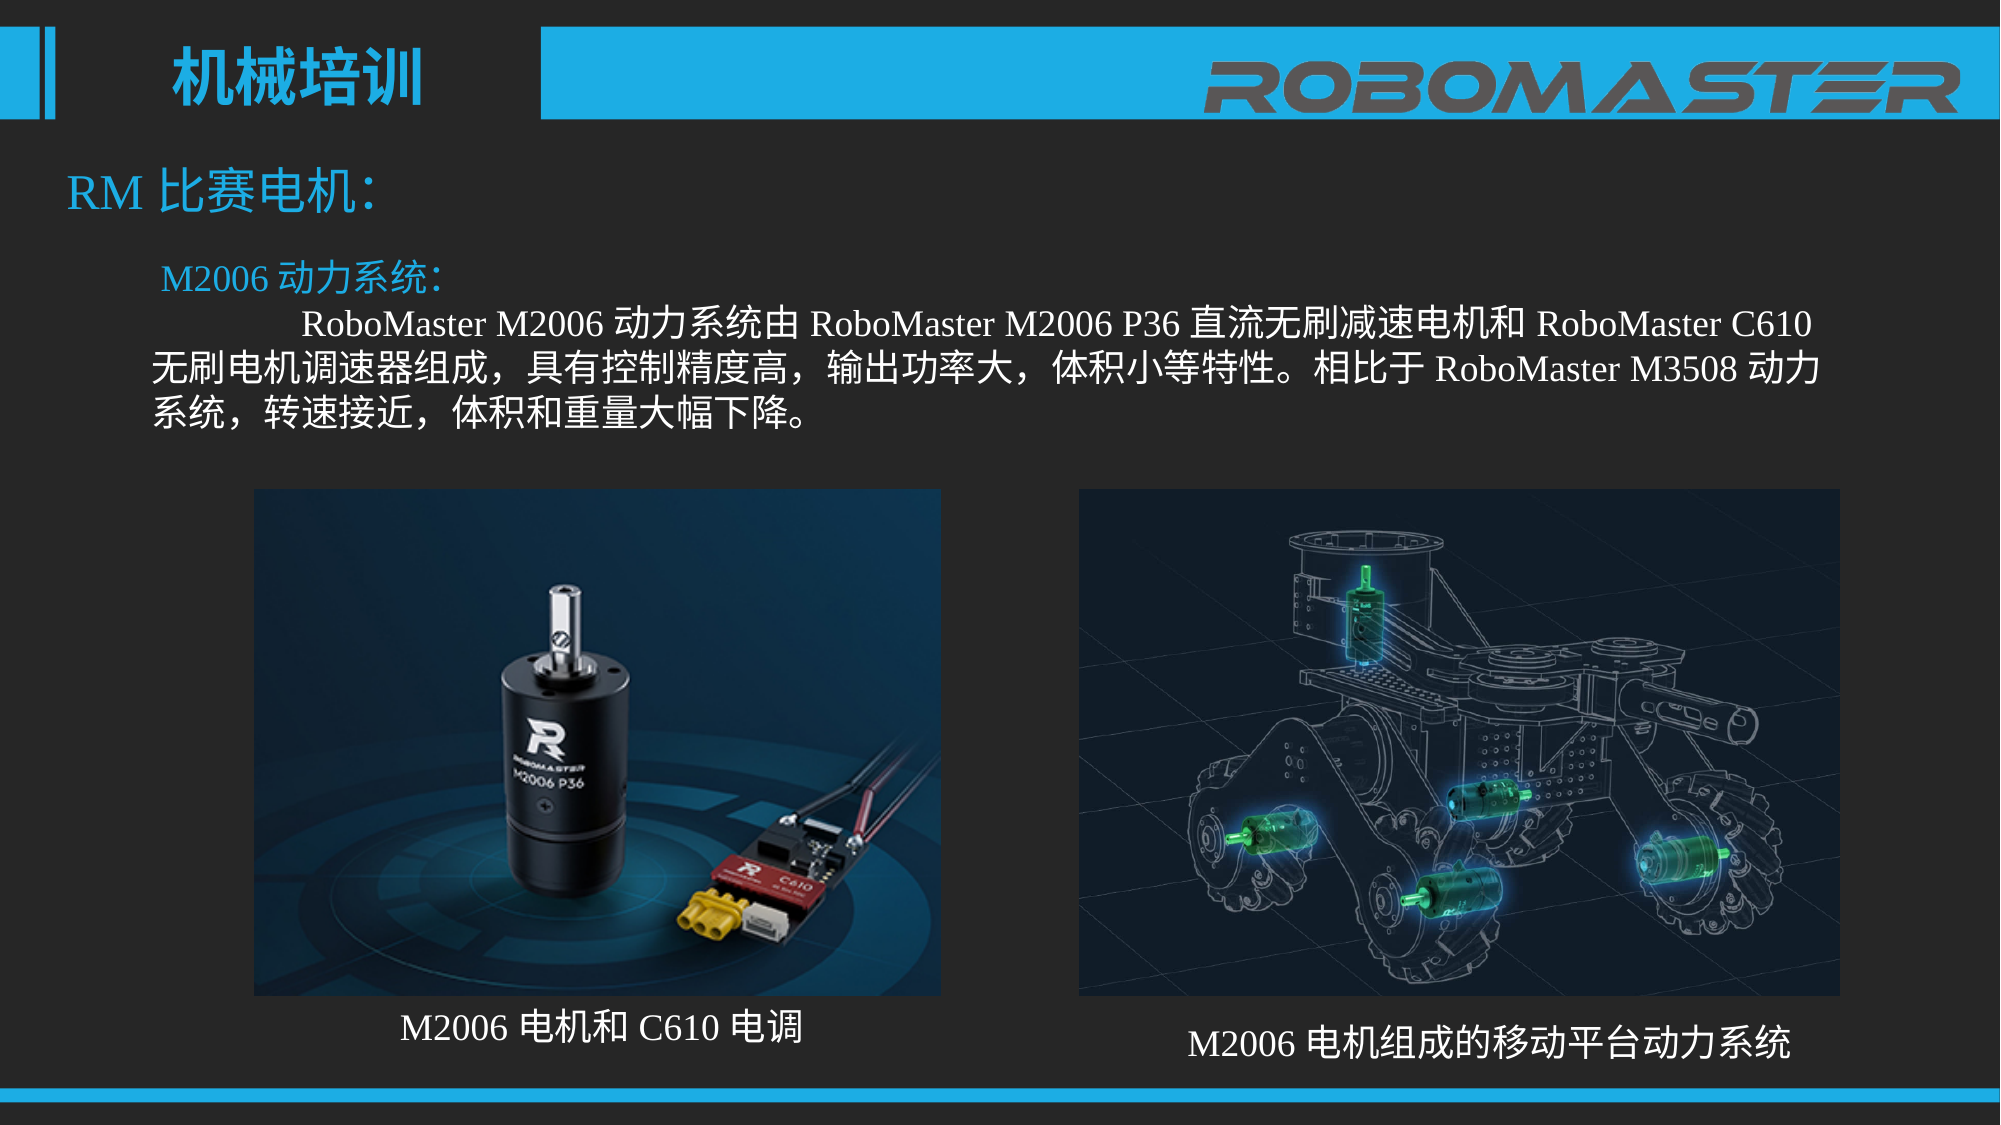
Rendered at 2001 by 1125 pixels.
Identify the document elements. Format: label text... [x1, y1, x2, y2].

text_box [0, 26, 41, 121]
text_box M2006电机组成的移动平台动力系统 [1172, 1011, 1807, 1072]
text_box 机械培训 [156, 29, 440, 121]
text_box [44, 26, 56, 121]
text_box RM比赛电机： [51, 152, 421, 227]
text_box [0, 1087, 2000, 1103]
text_box M2006动力系统： RoboMaster M2006动力系统由RoboMaster M2006 P36直流无刷减速电机和RoboMaster C610无刷电机调速器组成，具有控制精度高，输出功率大，体积小等特性。相比于RoboMaster M3508动力系统，转速接近，体积和重量大幅下降。 [136, 246, 1864, 442]
picture [254, 489, 941, 996]
text_box [540, 26, 2000, 121]
picture [1079, 489, 1840, 996]
text_box M2006电机和C610电调 [385, 996, 819, 1055]
picture [1201, 26, 1961, 113]
